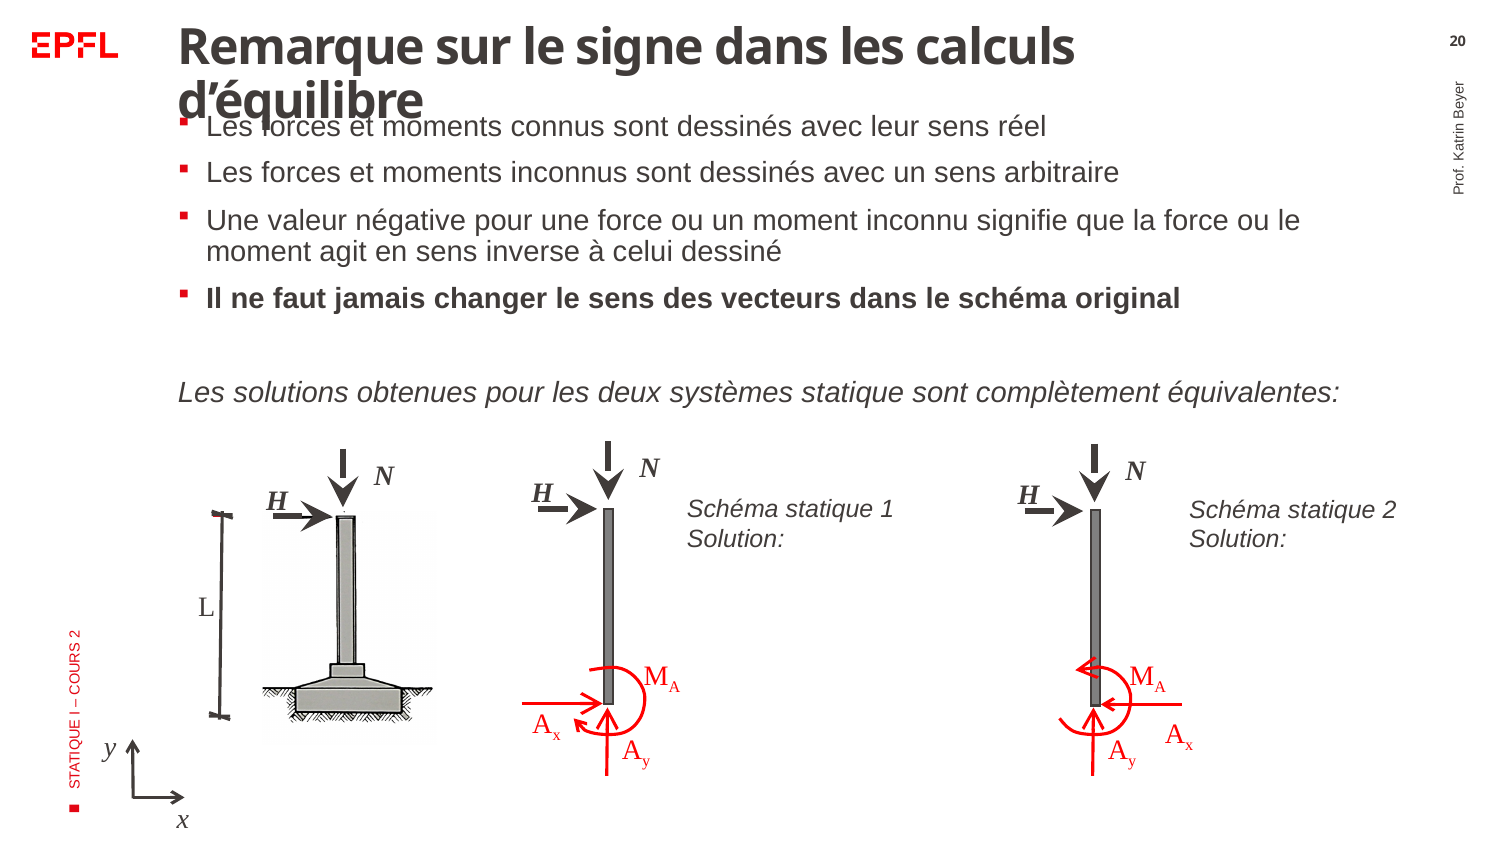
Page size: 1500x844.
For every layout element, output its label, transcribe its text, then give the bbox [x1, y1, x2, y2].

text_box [517, 441, 696, 776]
slide_number 20 [1415, 32, 1500, 59]
footer Prof. Katrin Beyer [1415, 59, 1500, 641]
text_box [1003, 443, 1209, 776]
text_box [98, 720, 195, 831]
slide_number STATIQUE I – COURS 2 [0, 256, 149, 805]
list Les forces et moments connus sont dessinés avec leur sens réel Les forces et moments inconnus sont dessinés avec un sens arbitraire Une valeur négative pour une force ou un moment inconnu signifie que la force ou le moment agit en sens inverse à celui dessiné Il ne faut jamais changer le sens des vecteurs dans le schéma original Les solutions obtenues pour les deux systèmes statique sont complètement équivalentes: [148, 103, 1416, 659]
picture [21, 21, 129, 69]
title Remarque sur le signe dans les calculs d’équilibre [148, 21, 1300, 198]
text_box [184, 448, 437, 745]
